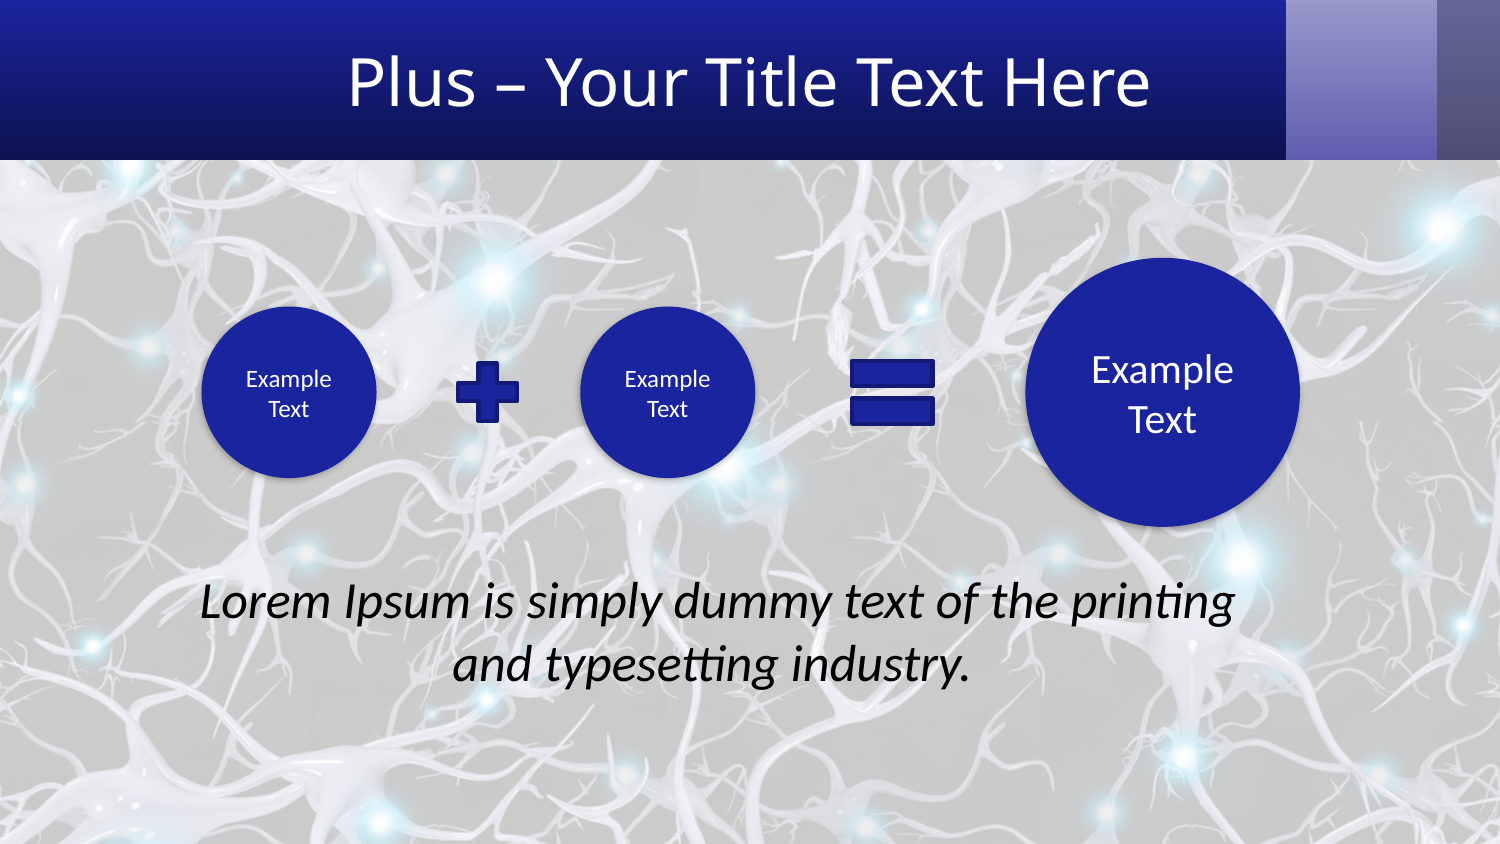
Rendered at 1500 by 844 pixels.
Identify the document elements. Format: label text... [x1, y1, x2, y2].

text_box [850, 359, 935, 388]
text_box Lorem Ipsum is simply dummy text of the printing and typesetting industry. [174, 559, 1262, 700]
text_box Example Text [1023, 255, 1303, 529]
text_box [456, 361, 519, 423]
text_box [850, 396, 935, 426]
picture [0, 159, 1500, 844]
text_box Example Text [578, 304, 758, 481]
text_box Example Text [199, 304, 379, 481]
title Plus – Your Title Text Here [75, 9, 1425, 150]
